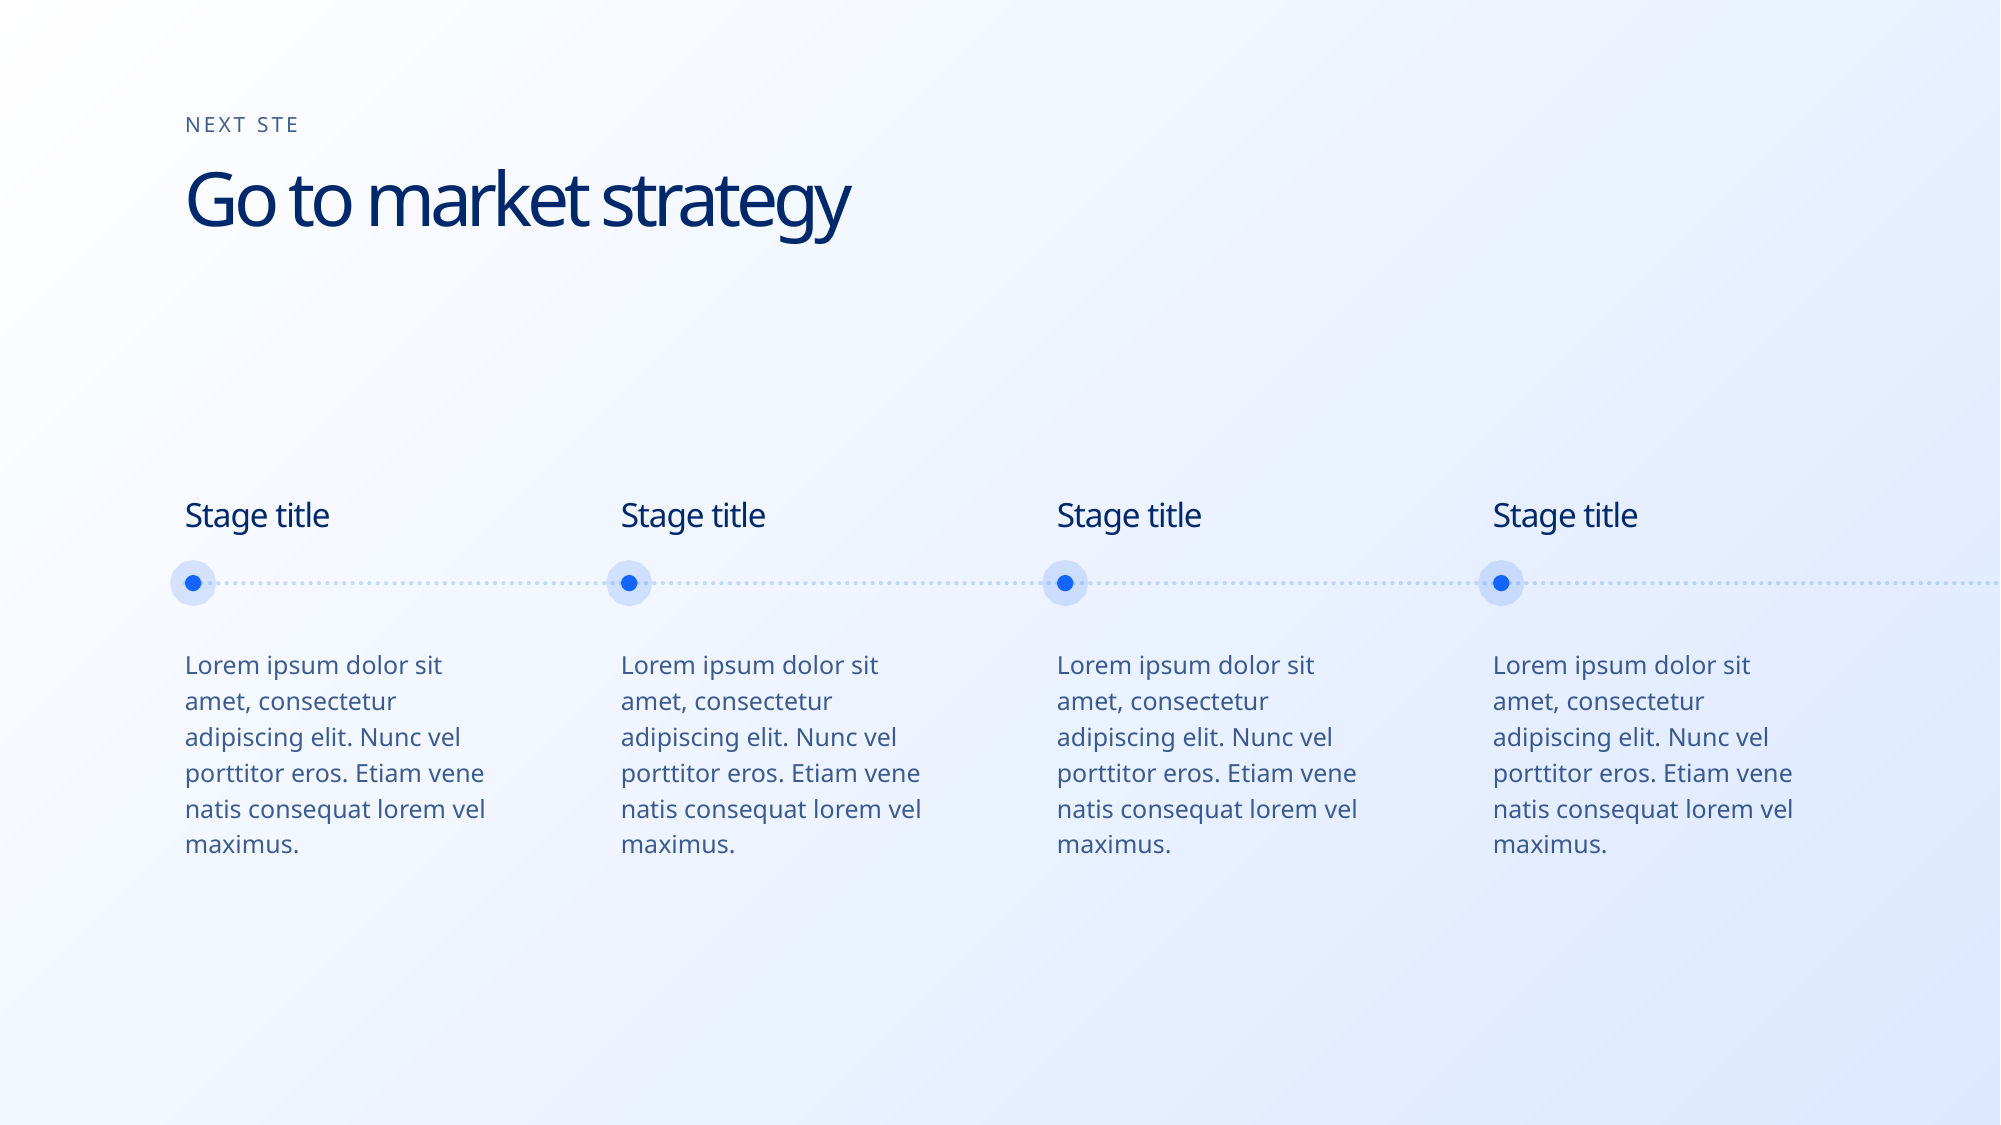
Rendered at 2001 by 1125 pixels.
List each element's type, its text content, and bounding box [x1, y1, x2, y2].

text_box Stage title [620, 487, 943, 542]
text_box Lorem ipsum dolor sit amet, consectetur adipiscing elit. Nunc vel porttitor eros. Etiam vene natis consequat lorem vel maximus. [1492, 636, 1816, 867]
text_box [1492, 584, 1511, 593]
text_box [1491, 573, 1511, 583]
text_box [619, 573, 639, 583]
text_box Stage title [1492, 487, 1816, 542]
text_box Stage title [1056, 487, 1379, 542]
text_box Lorem ipsum dolor sit amet, consectetur adipiscing elit. Nunc vel porttitor eros. Etiam vene natis consequat lorem vel maximus. [620, 636, 943, 867]
text_box Go to market strategy [184, 149, 891, 255]
text_box [620, 584, 639, 593]
text_box Lorem ipsum dolor sit amet, consectetur adipiscing elit. Nunc vel porttitor eros. Etiam vene natis consequat lorem vel maximus. [184, 636, 507, 867]
text_box Lorem ipsum dolor sit amet, consectetur adipiscing elit. Nunc vel porttitor eros. Etiam vene natis consequat lorem vel maximus. [1056, 636, 1379, 867]
text_box [1056, 584, 1075, 593]
text_box Next steps [184, 99, 675, 149]
text_box [183, 573, 203, 593]
text_box [1055, 573, 1075, 583]
text_box Stage title [184, 487, 507, 542]
